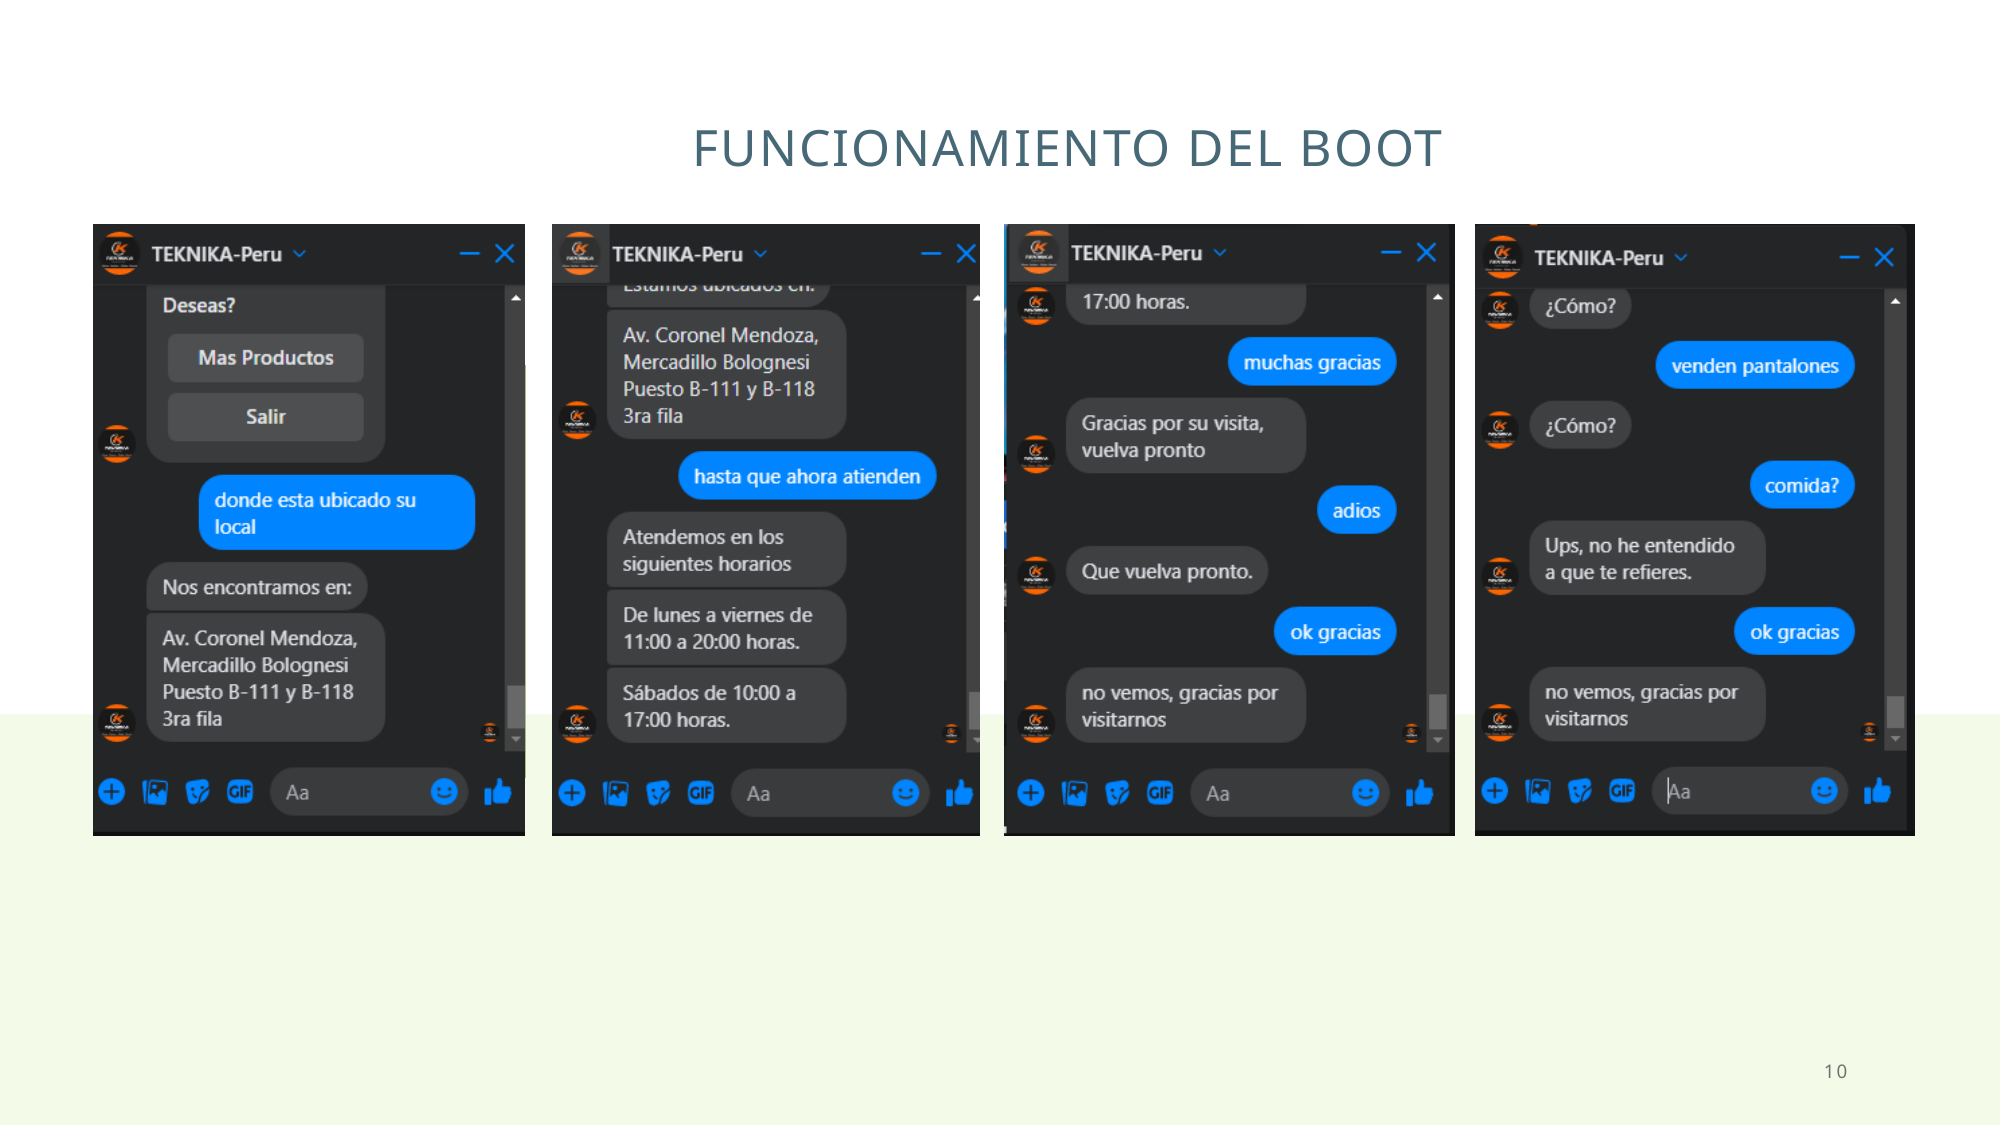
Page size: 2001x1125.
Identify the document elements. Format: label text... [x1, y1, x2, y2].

picture [552, 224, 980, 836]
picture [1475, 224, 1915, 836]
slide_number 10 [1412, 1042, 1863, 1103]
title Funcionamiento del boot [662, 89, 1474, 212]
picture [93, 224, 525, 836]
picture [1004, 224, 1455, 836]
